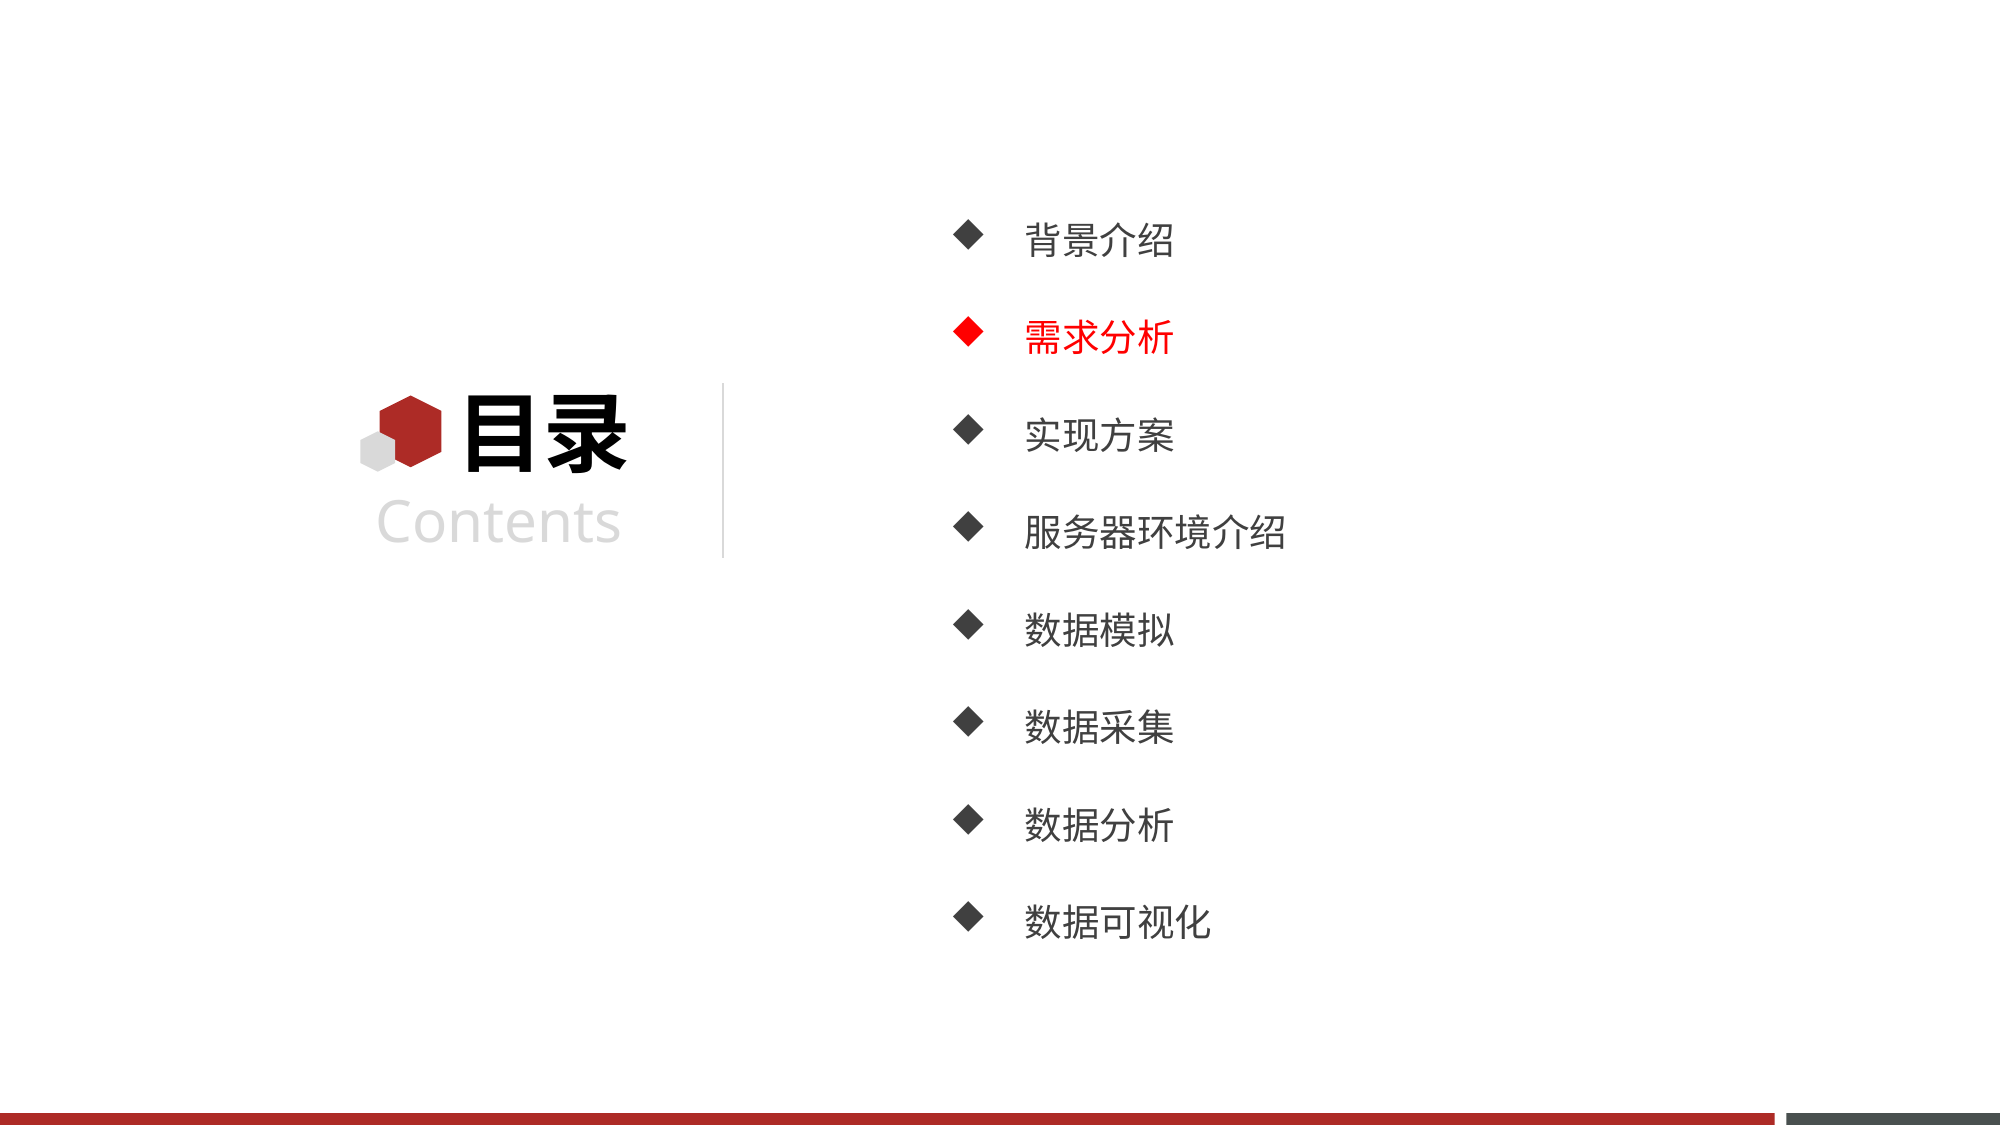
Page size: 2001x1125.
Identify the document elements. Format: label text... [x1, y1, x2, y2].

list 背景介绍 需求分析 实现方案 服务器环境介绍 数据模拟 数据采集 数据分析 数据可视化 [935, 257, 1639, 956]
